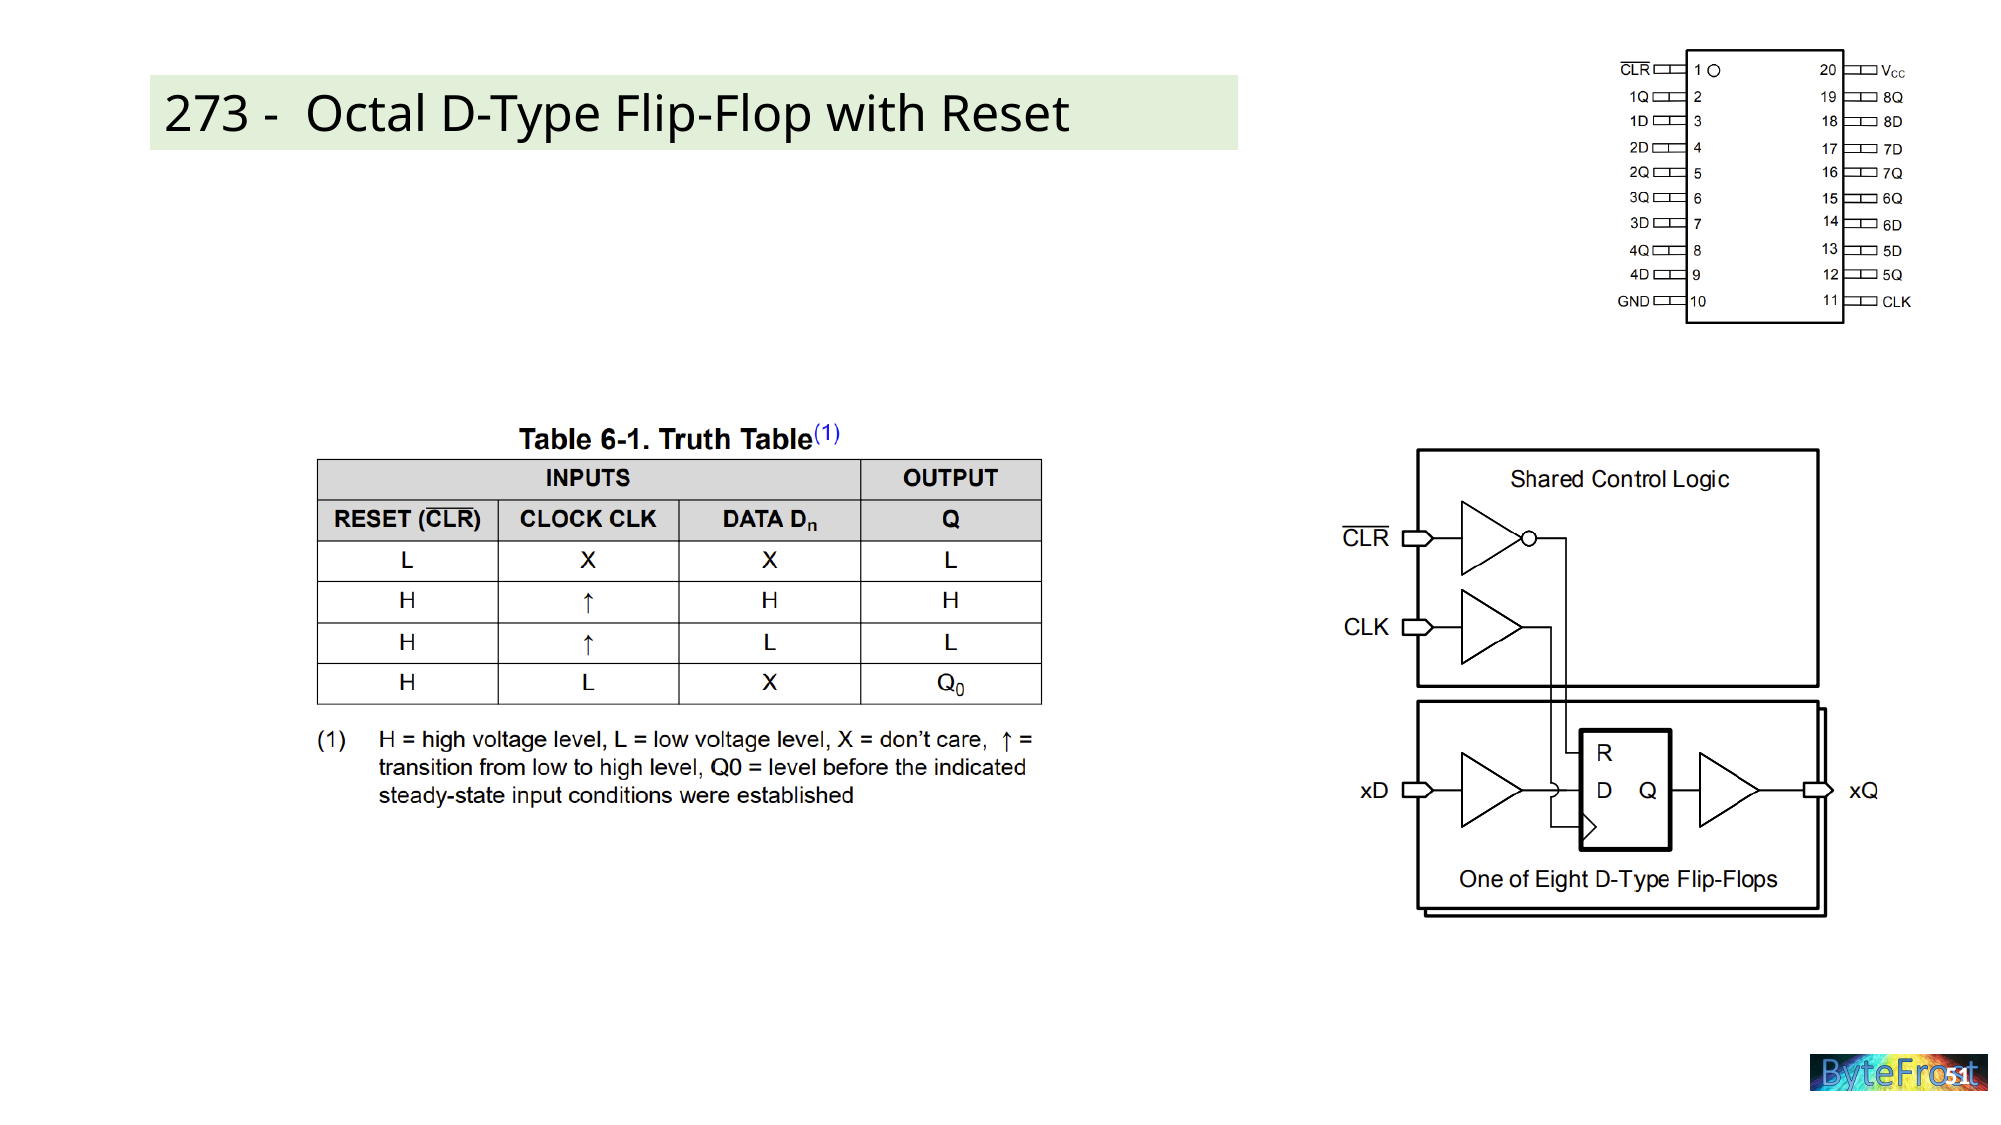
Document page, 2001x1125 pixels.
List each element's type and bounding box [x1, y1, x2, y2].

picture [292, 413, 1132, 828]
picture [1810, 1054, 1988, 1091]
title [150, 75, 1239, 150]
picture [1583, 45, 1969, 340]
picture [1320, 413, 1946, 946]
